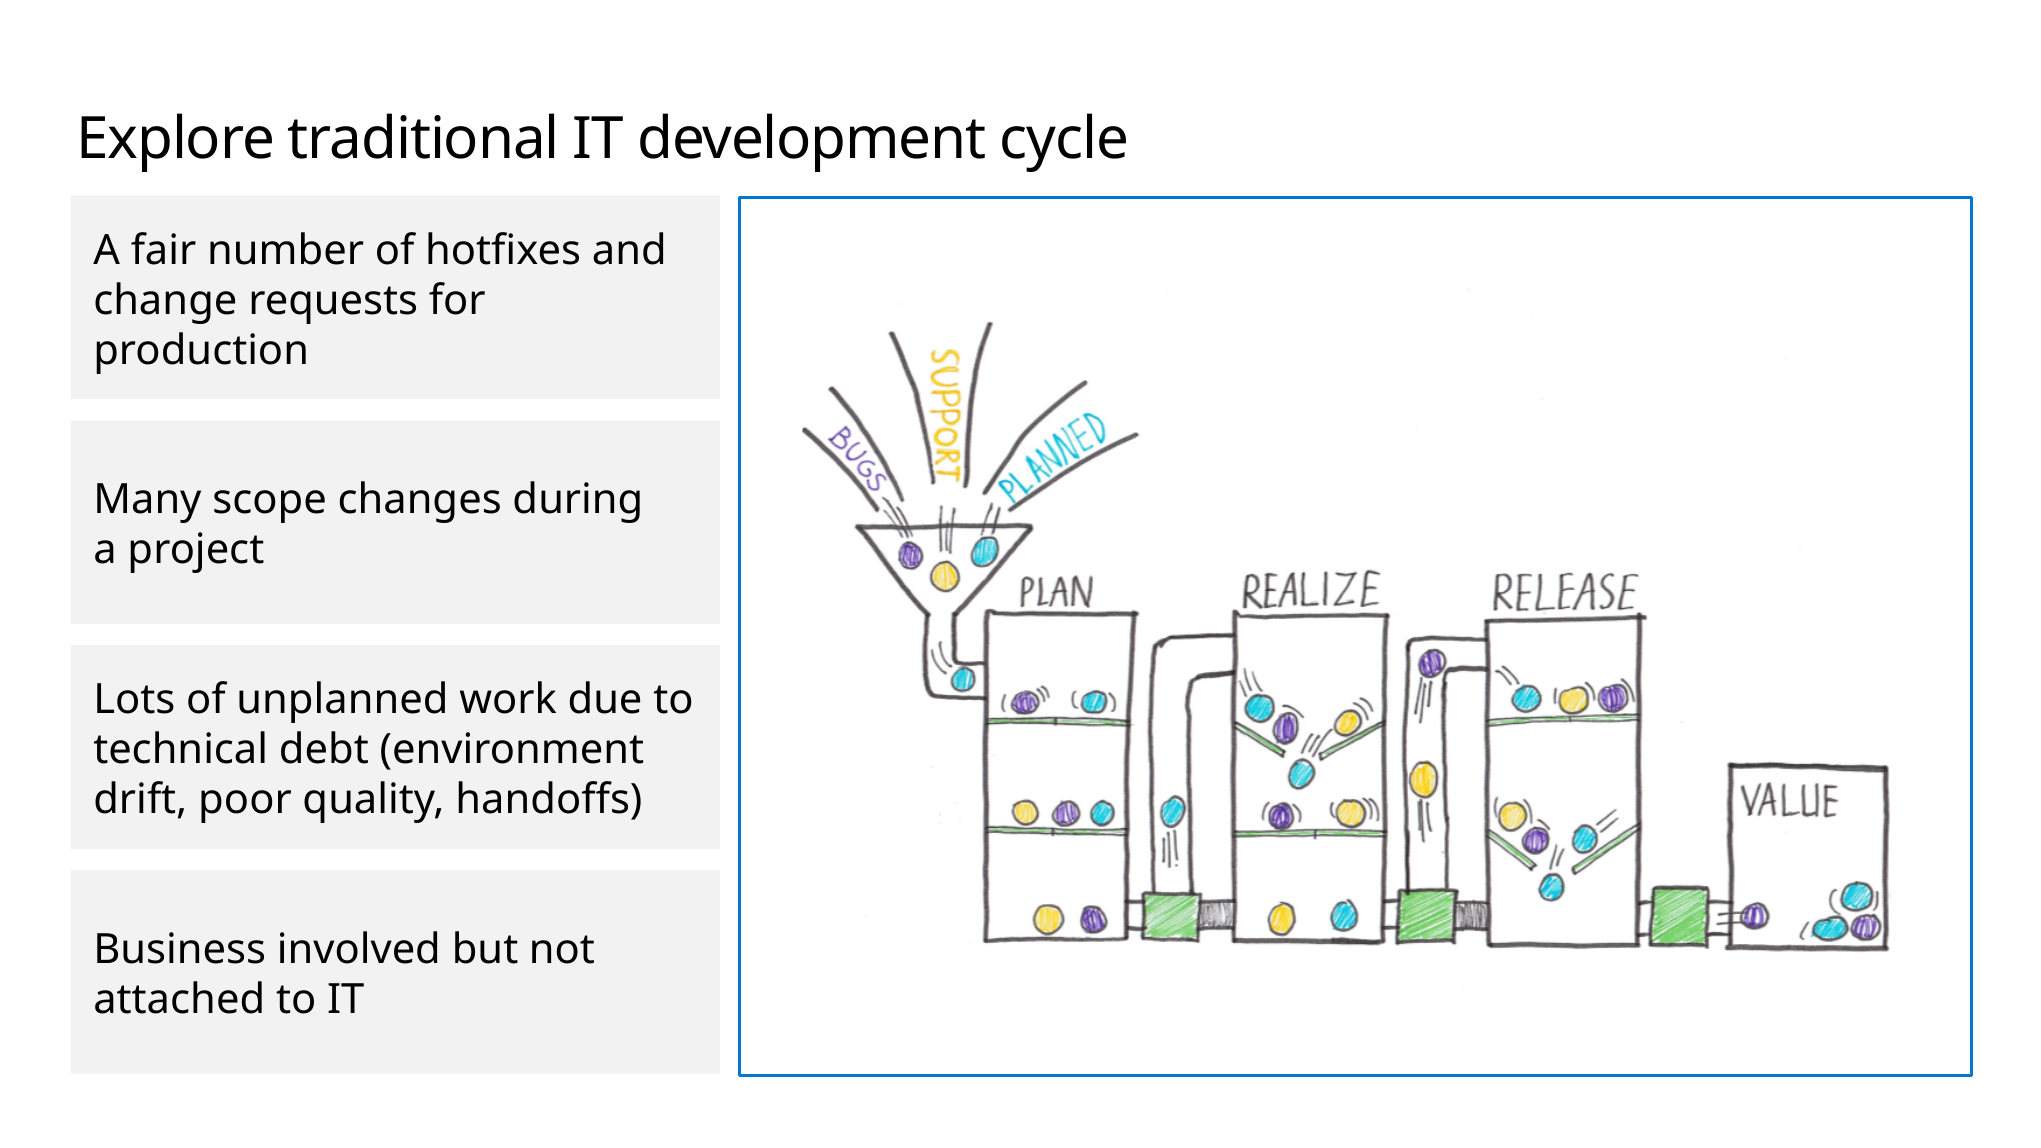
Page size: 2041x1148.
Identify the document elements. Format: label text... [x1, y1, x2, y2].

text_box Lots of unplanned work due to technical debt (environment drift, poor quality, handoffs) [70, 644, 721, 850]
text_box A fair number of hotfixes and change requests for production [70, 195, 721, 400]
picture [737, 195, 1974, 1078]
text_box Many scope changes during a project [70, 420, 721, 625]
title Explore traditional IT development cycle [76, 103, 1969, 172]
text_box Business involved but not attached to IT [70, 869, 721, 1074]
